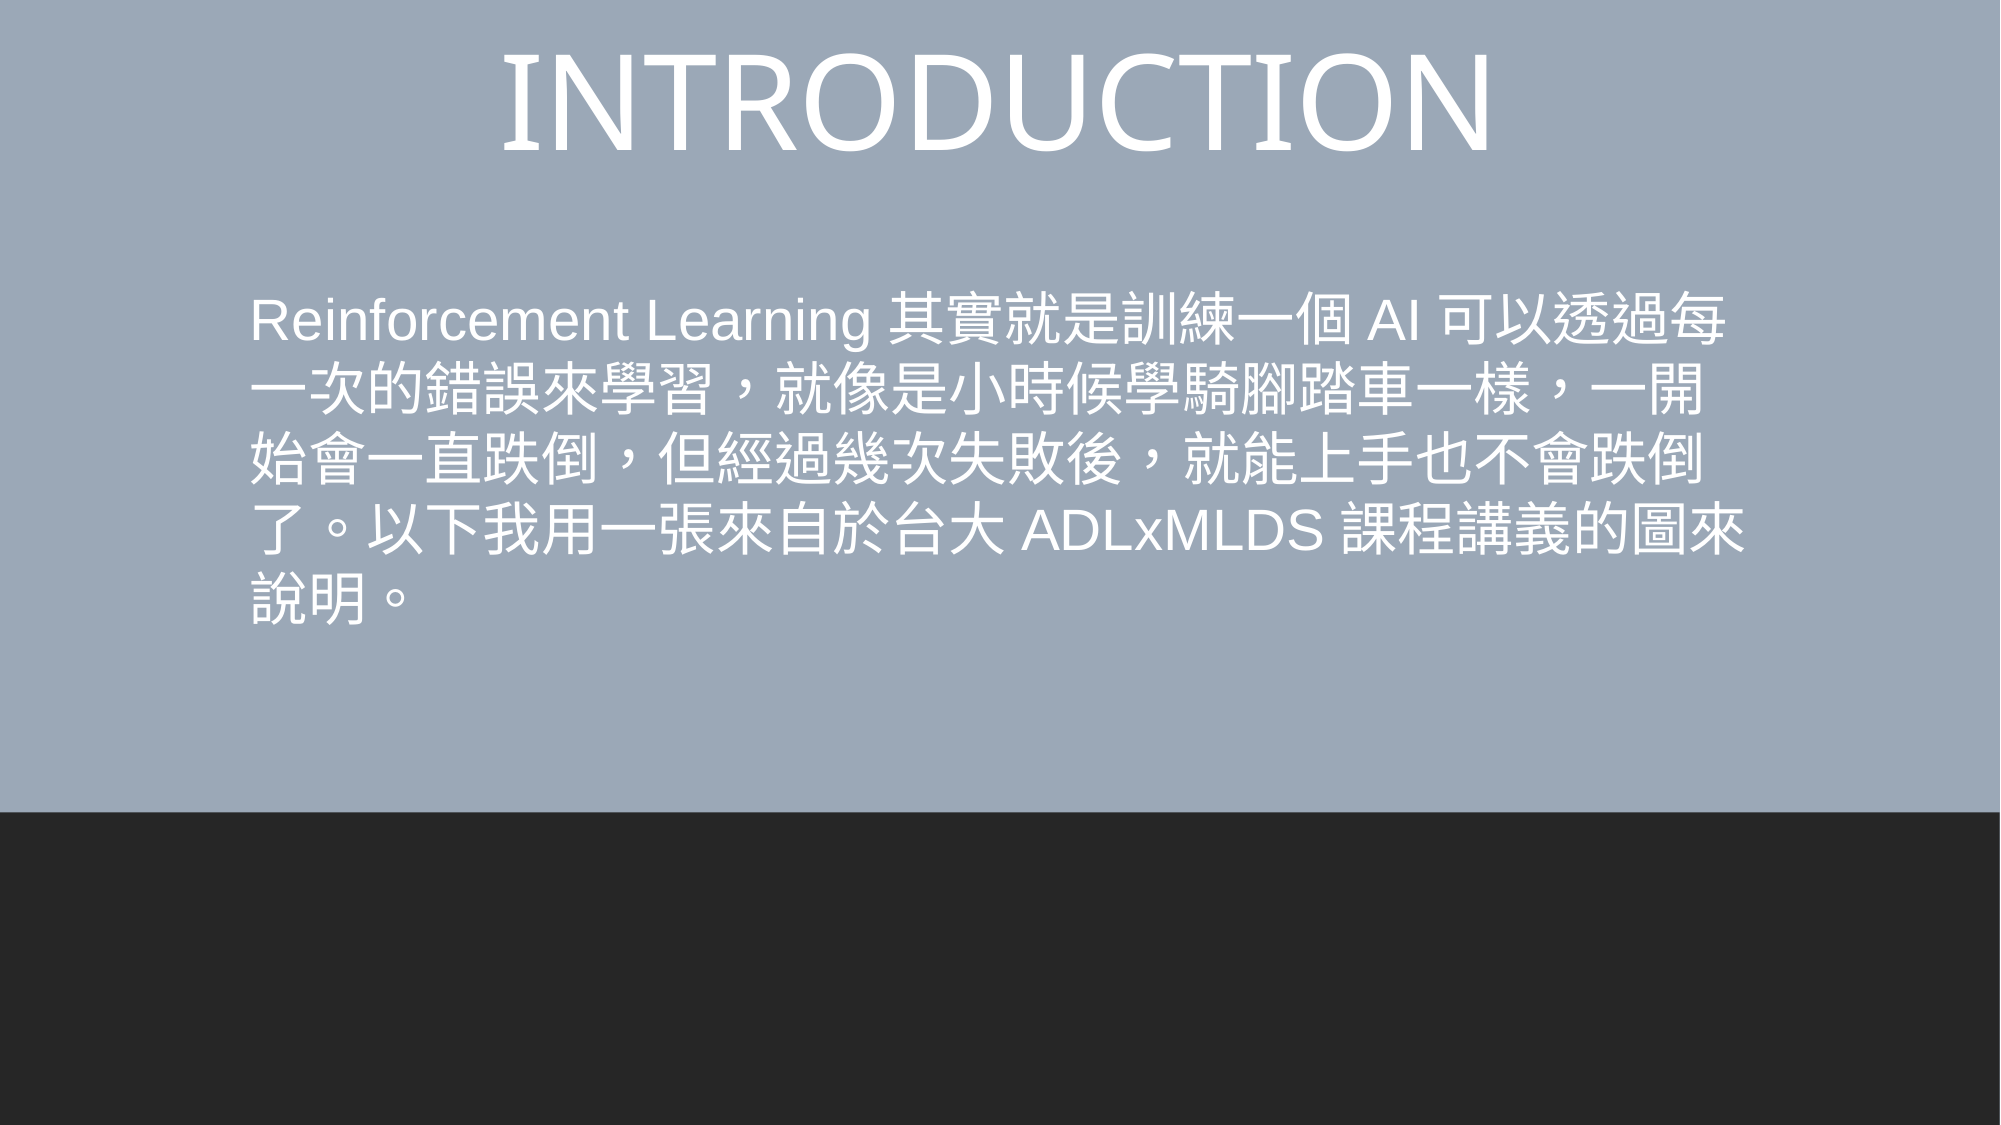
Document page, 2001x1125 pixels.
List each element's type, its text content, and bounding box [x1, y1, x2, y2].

text_box [0, 811, 2000, 1125]
text_box Reinforcement Learning其實就是訓練一個AI可以透過每一次的錯誤來學習，就像是小時候學騎腳踏車一樣，一開始會一直跌倒，但經過幾次失敗後，就能上手也不會跌倒了。以下我用一張來自於台大ADLxMLDS課程講義的圖來說明。 [235, 275, 1765, 640]
text_box [0, 0, 2000, 811]
title INTRODUCTION [174, 27, 1825, 188]
